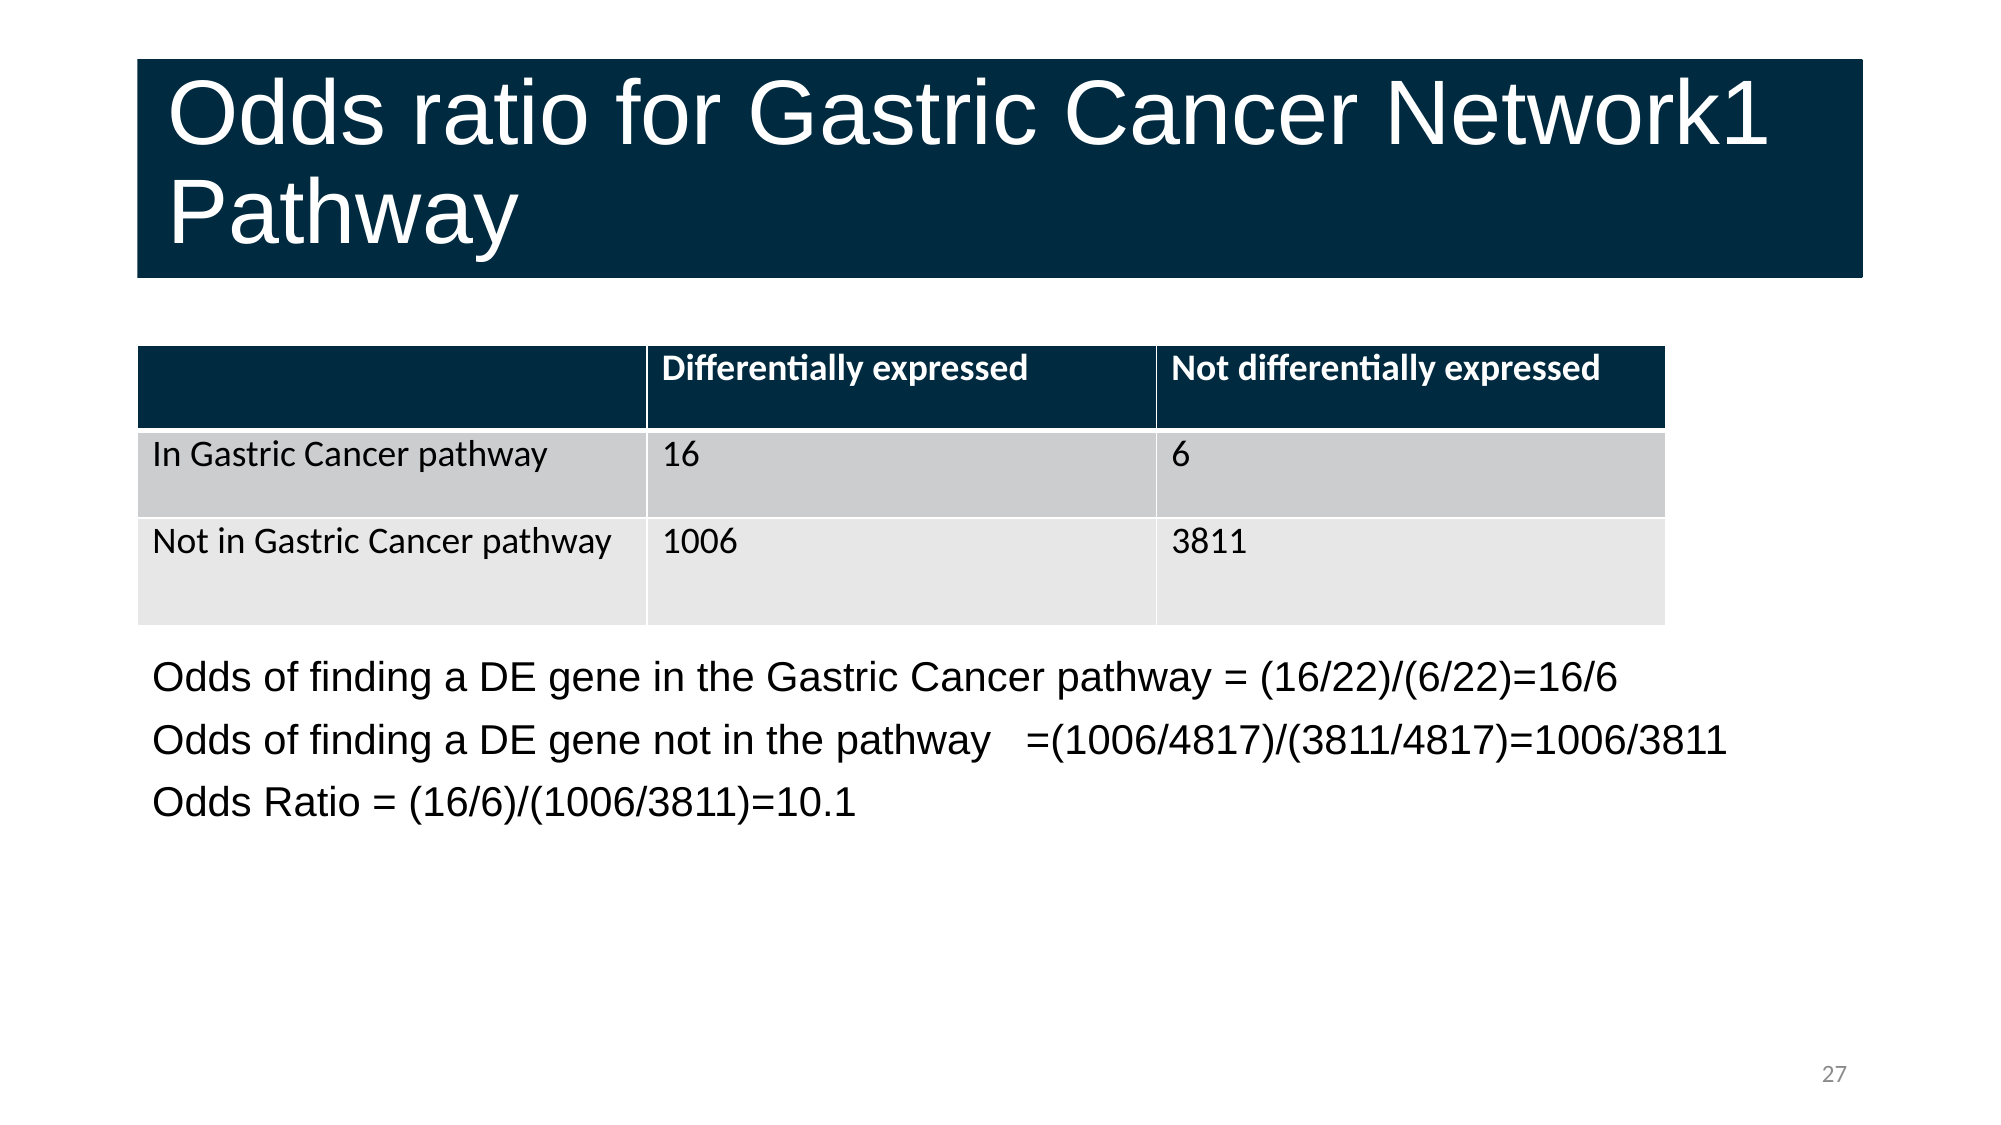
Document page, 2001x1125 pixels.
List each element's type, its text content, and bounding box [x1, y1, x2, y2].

table_cell 16 [648, 433, 1156, 517]
slide_number 27 [1412, 1042, 1863, 1103]
table_header [138, 346, 646, 428]
table_cell Not in Gastric Cancer pathway [138, 519, 646, 625]
table_cell 6 [1157, 433, 1665, 517]
table_cell 3811 [1157, 519, 1665, 625]
table_header Not differentially expressed [1157, 346, 1665, 428]
table_cell 1006 [648, 519, 1156, 625]
title Odds ratio for Gastric Cancer Network1 Pathway [137, 59, 1863, 278]
text_box Odds of finding a DE gene in the Gastric Cancer pathway = (16/22)/(6/22)=16/6 Odds of finding a DE gene not in the pathway =(1006/4817)/(3811/4817)=1006/3811 Odds Ratio = (16/6)/(1006/3811)=10.1 [137, 694, 288, 844]
table_header Differentially expressed [648, 346, 1156, 428]
table_cell In Gastric Cancer pathway [138, 433, 646, 517]
